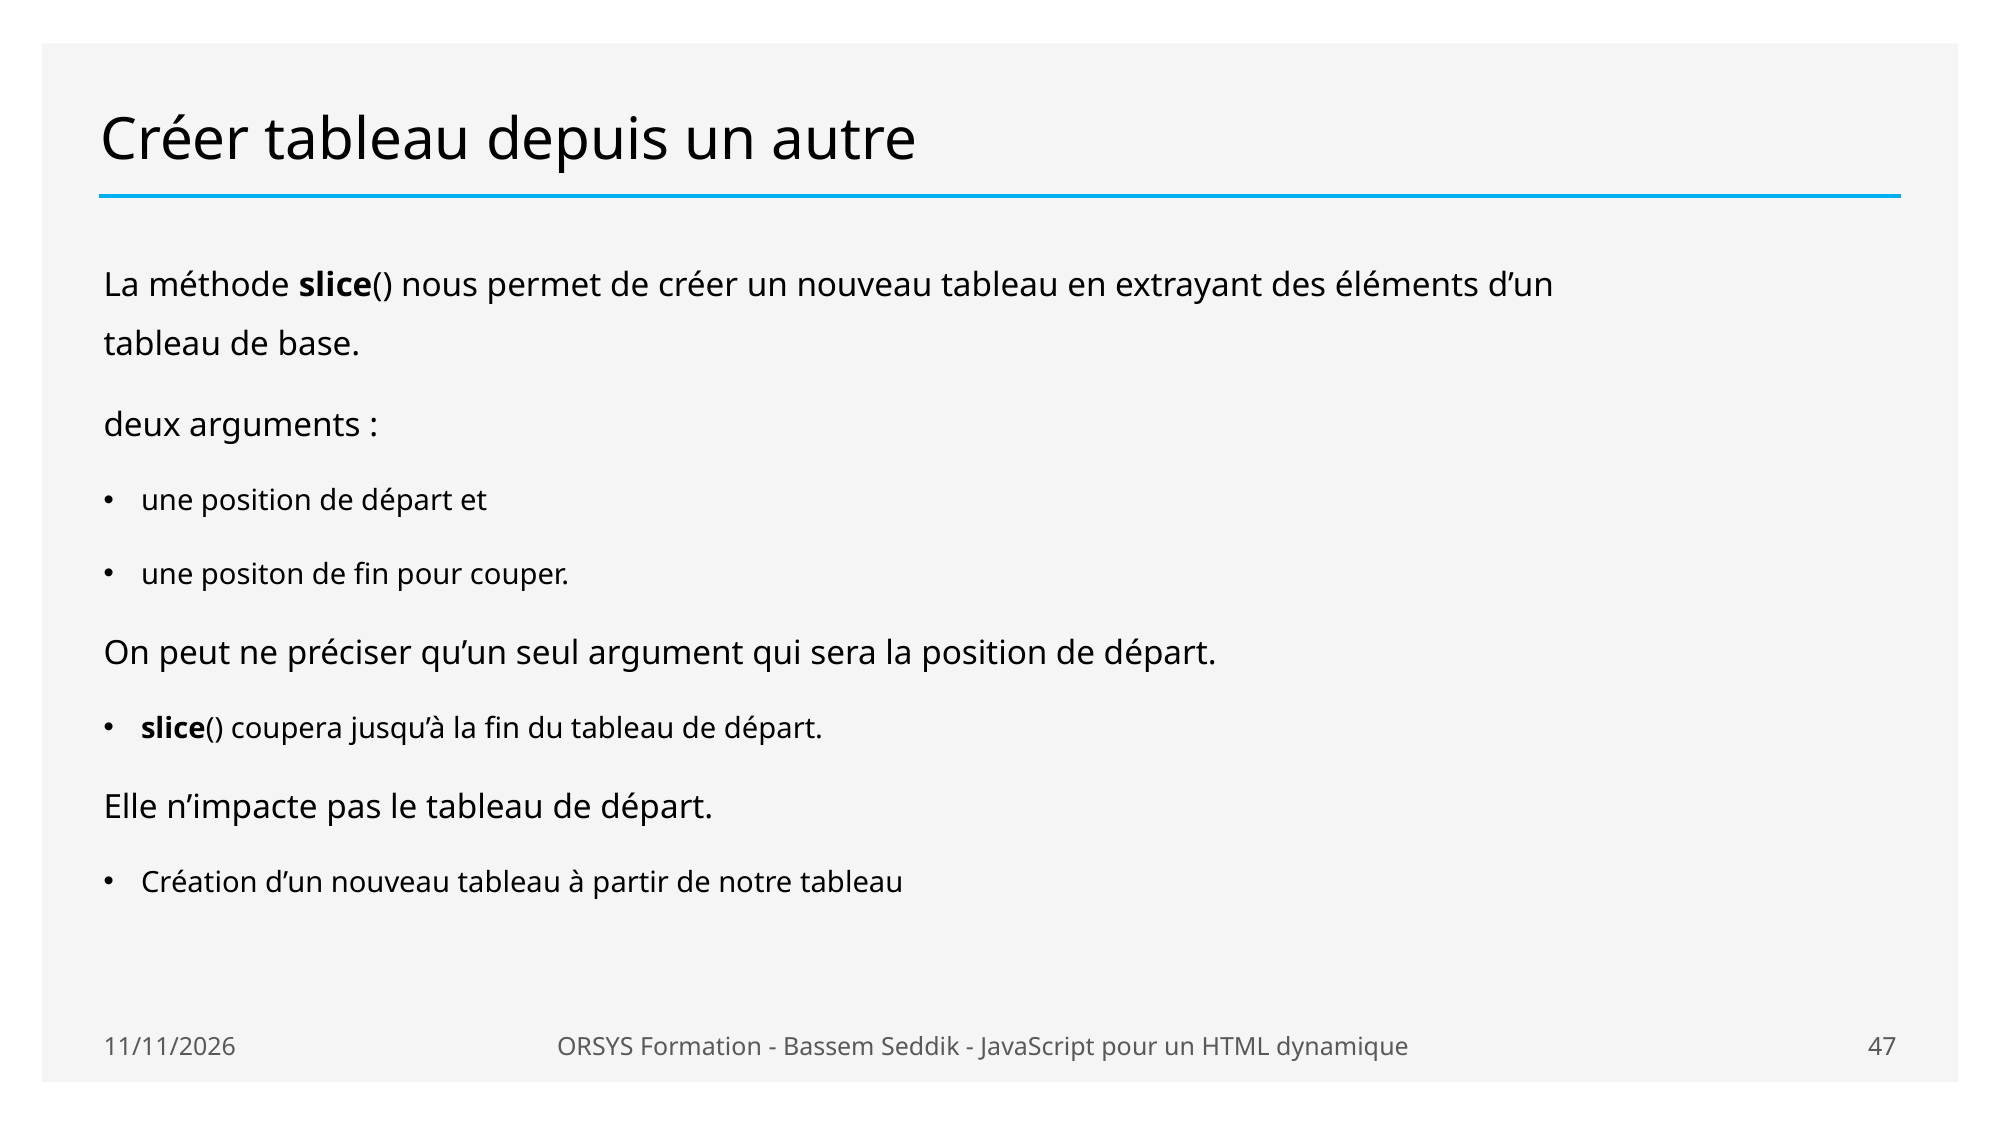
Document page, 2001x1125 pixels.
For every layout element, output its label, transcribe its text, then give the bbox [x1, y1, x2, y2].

title Créer tableau depuis un autre [85, 73, 1888, 179]
footer ORSYS Formation - Bassem Seddik - JavaScript pour un HTML dynamique [340, 1017, 1626, 1078]
list La méthode slice() nous permet de créer un nouveau tableau en extrayant des éléments d’un tableau de base. deux arguments : une position de départ et une positon de fin pour couper. On peut ne préciser qu’un seul argument qui sera la position de départ. slice() coupera jusqu’à la fin du tableau de départ. Elle n’impacte pas le tableau de départ. Création d’un nouveau tableau à partir de notre tableau [88, 235, 1627, 982]
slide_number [88, 1017, 340, 1078]
slide_number 47 [1626, 1017, 1912, 1078]
